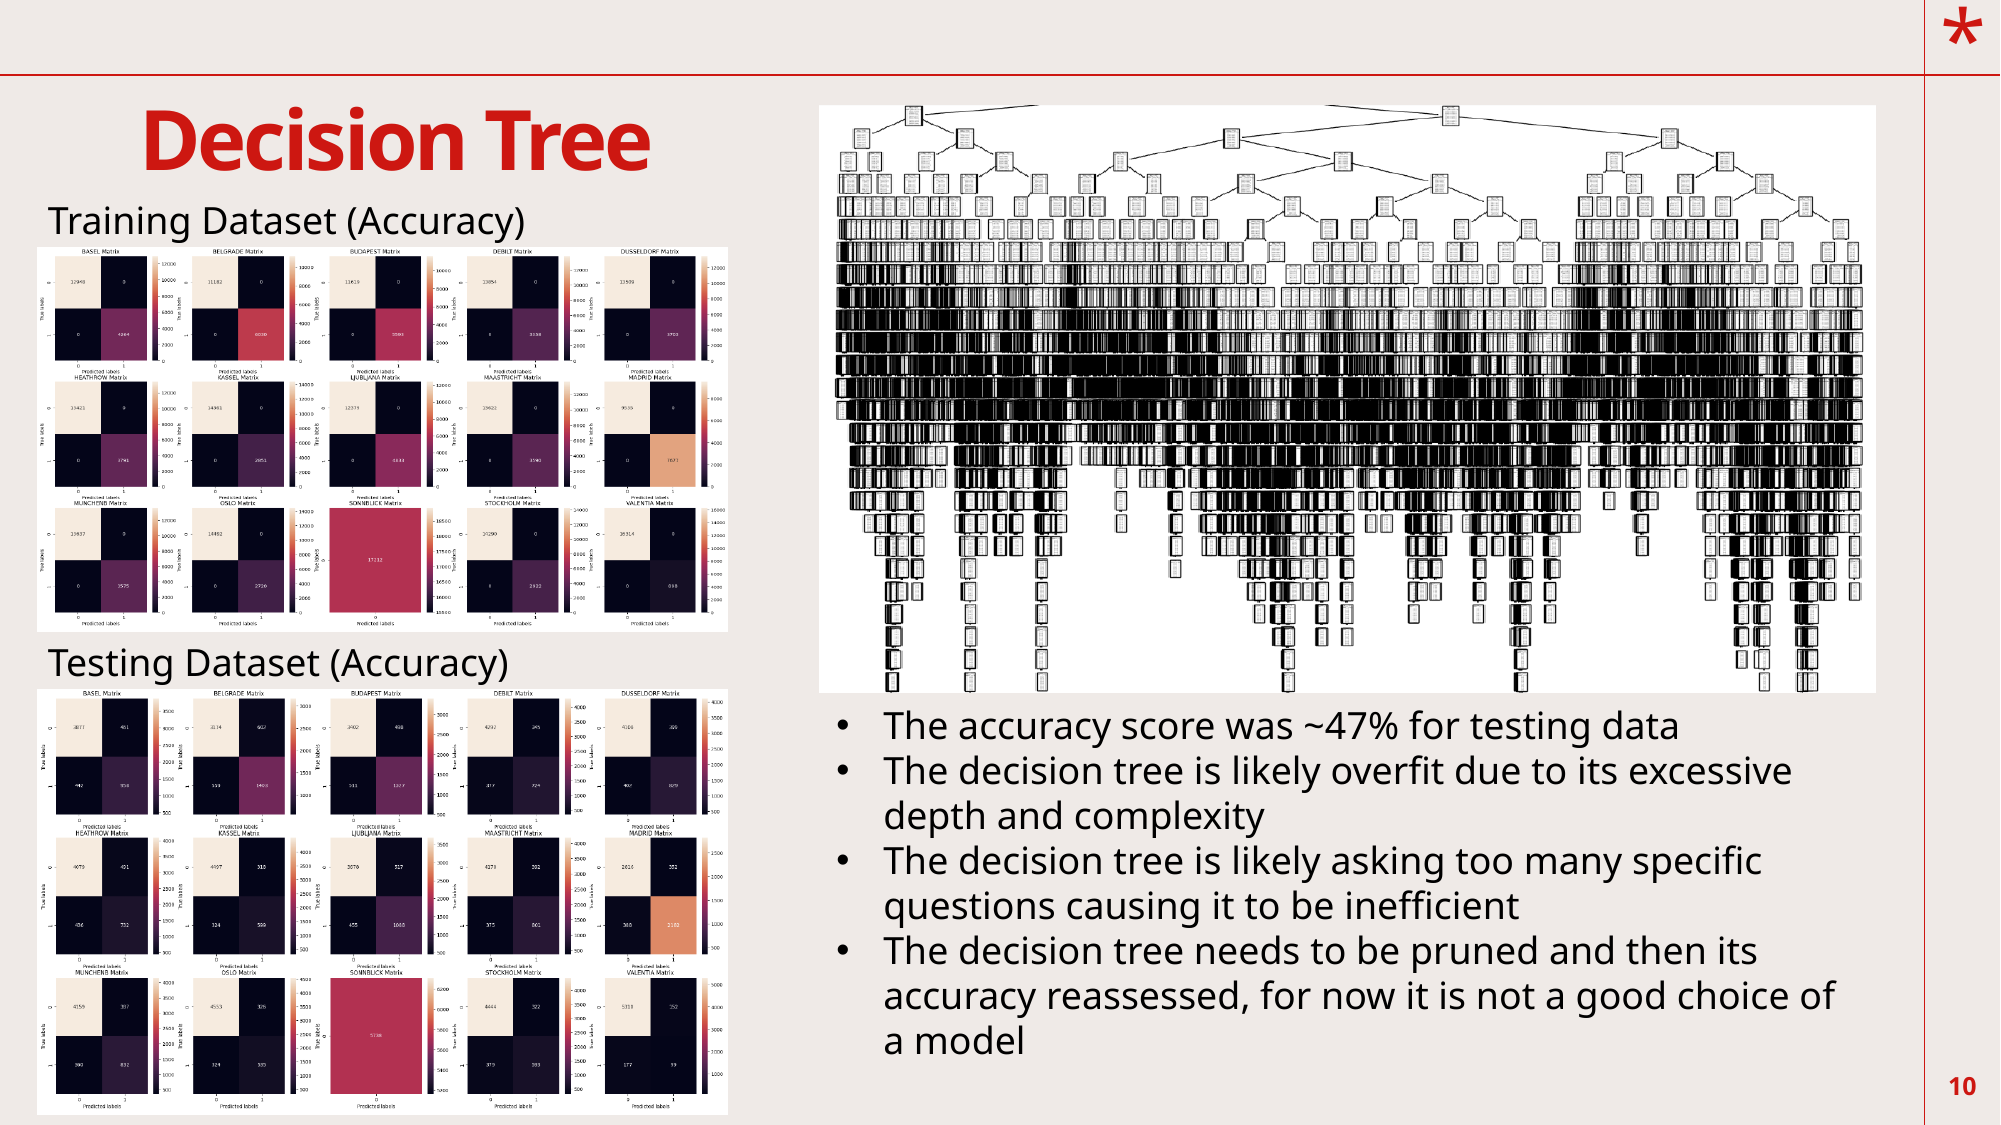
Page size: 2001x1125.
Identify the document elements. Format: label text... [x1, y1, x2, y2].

slide_number 10 [1925, 1050, 2000, 1125]
text_box The accuracy score was ~47% for testing data The decision tree is likely overfit due to its excessive depth and complexity The decision tree is likely asking too many specific questions causing it to be inefficient The decision tree needs to be pruned and then its accuracy reassessed, for now it is not a good choice of a model [821, 694, 1879, 1070]
picture [37, 689, 728, 1115]
text_box Testing Dataset (Accuracy) [33, 631, 612, 692]
title Decision Tree [124, 102, 1872, 253]
text_box Training Dataset (Accuracy) [33, 189, 612, 250]
picture [37, 247, 728, 632]
picture [819, 105, 1876, 693]
